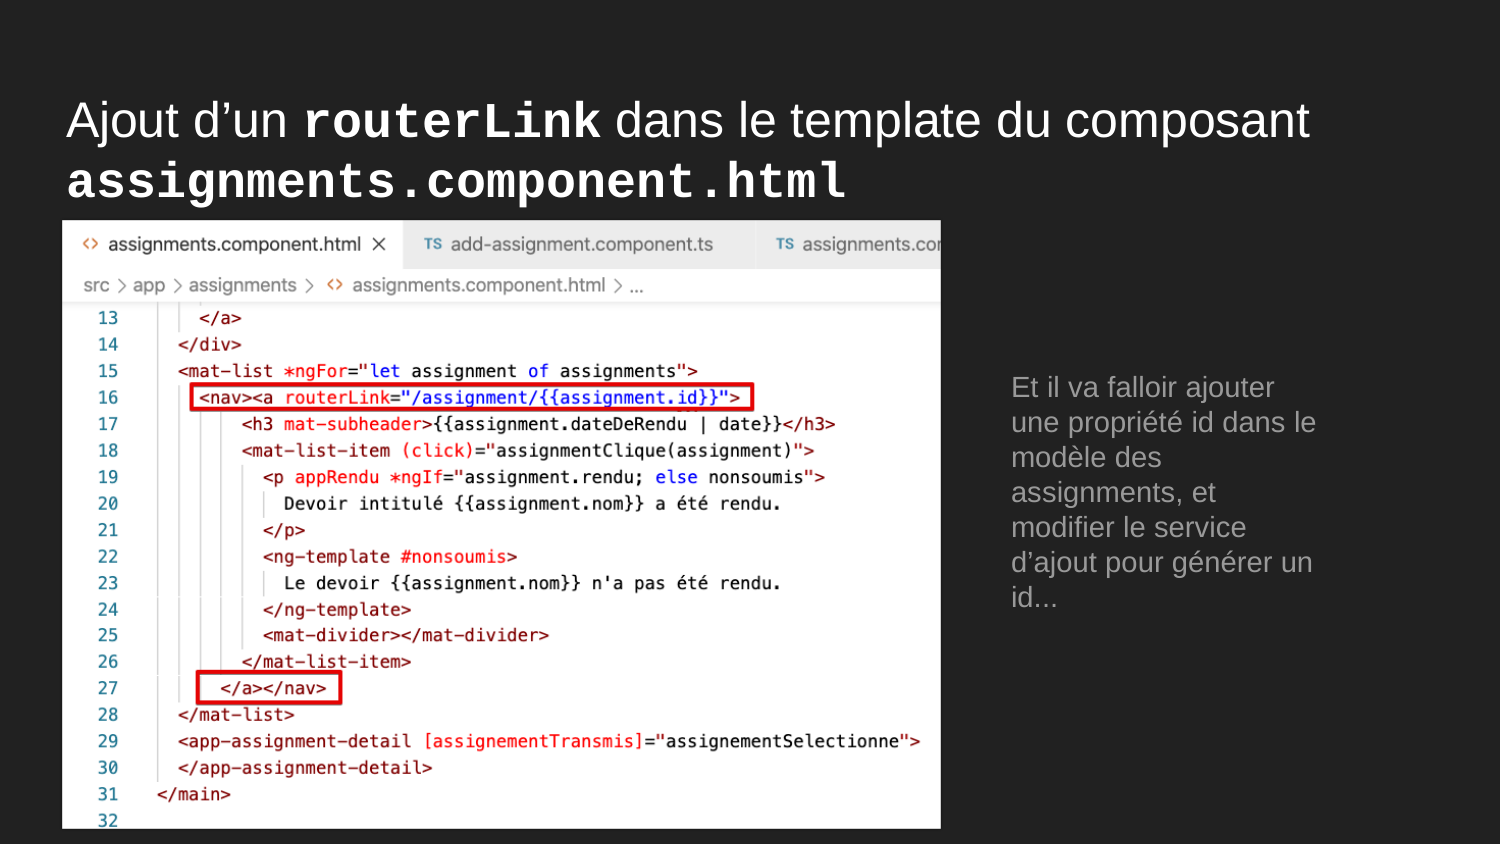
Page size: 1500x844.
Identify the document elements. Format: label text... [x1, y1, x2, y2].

title Ajout d’un routerLink dans le template du composant assignments.component.html [51, 72, 1449, 216]
text_box Et il va falloir ajouter une propriété id dans le modèle des assignments, et modifier le service d’ajout pour générer un id... [995, 353, 1341, 622]
picture [57, 215, 947, 834]
